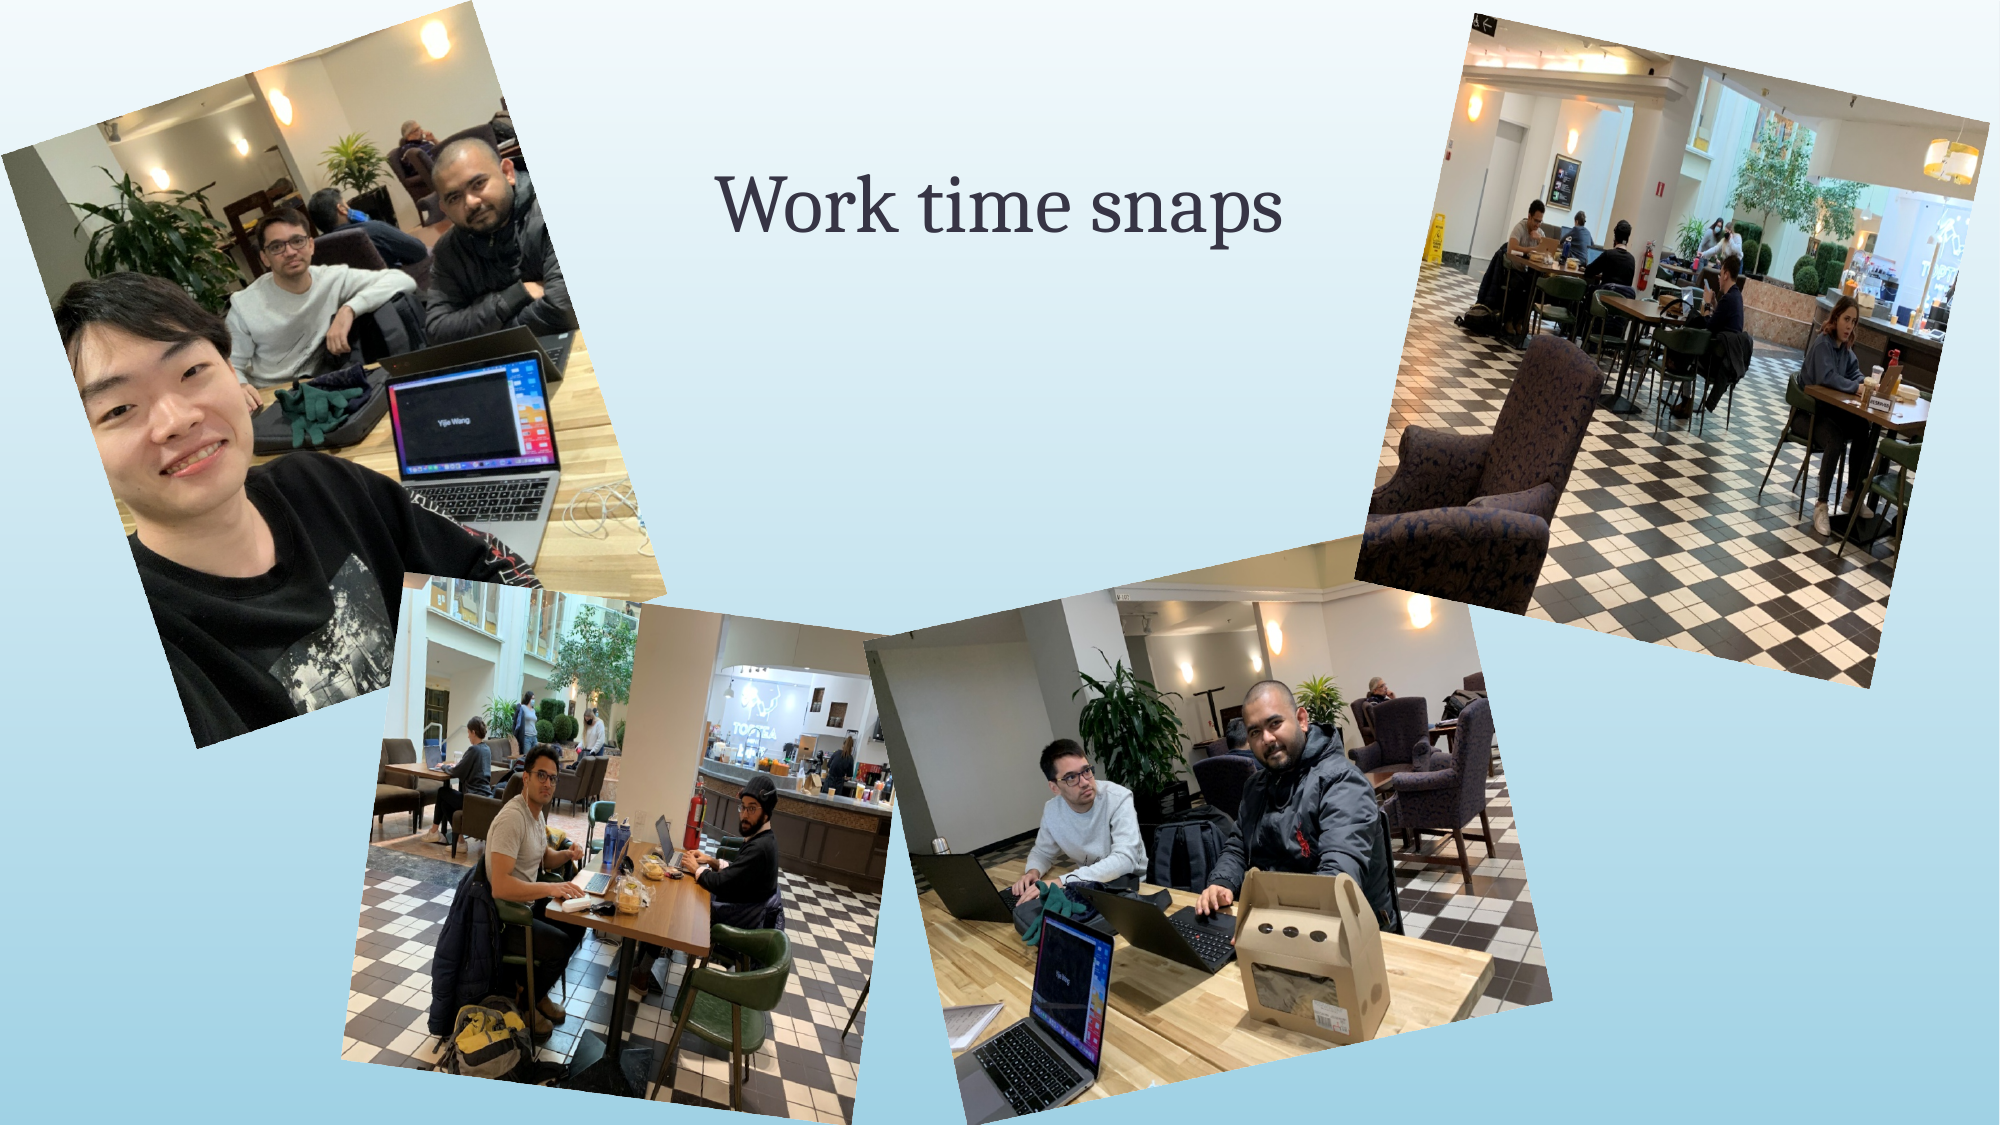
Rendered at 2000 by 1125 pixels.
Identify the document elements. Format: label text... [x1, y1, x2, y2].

picture [2, 1, 1989, 1125]
title Work time snaps [699, 80, 1350, 256]
